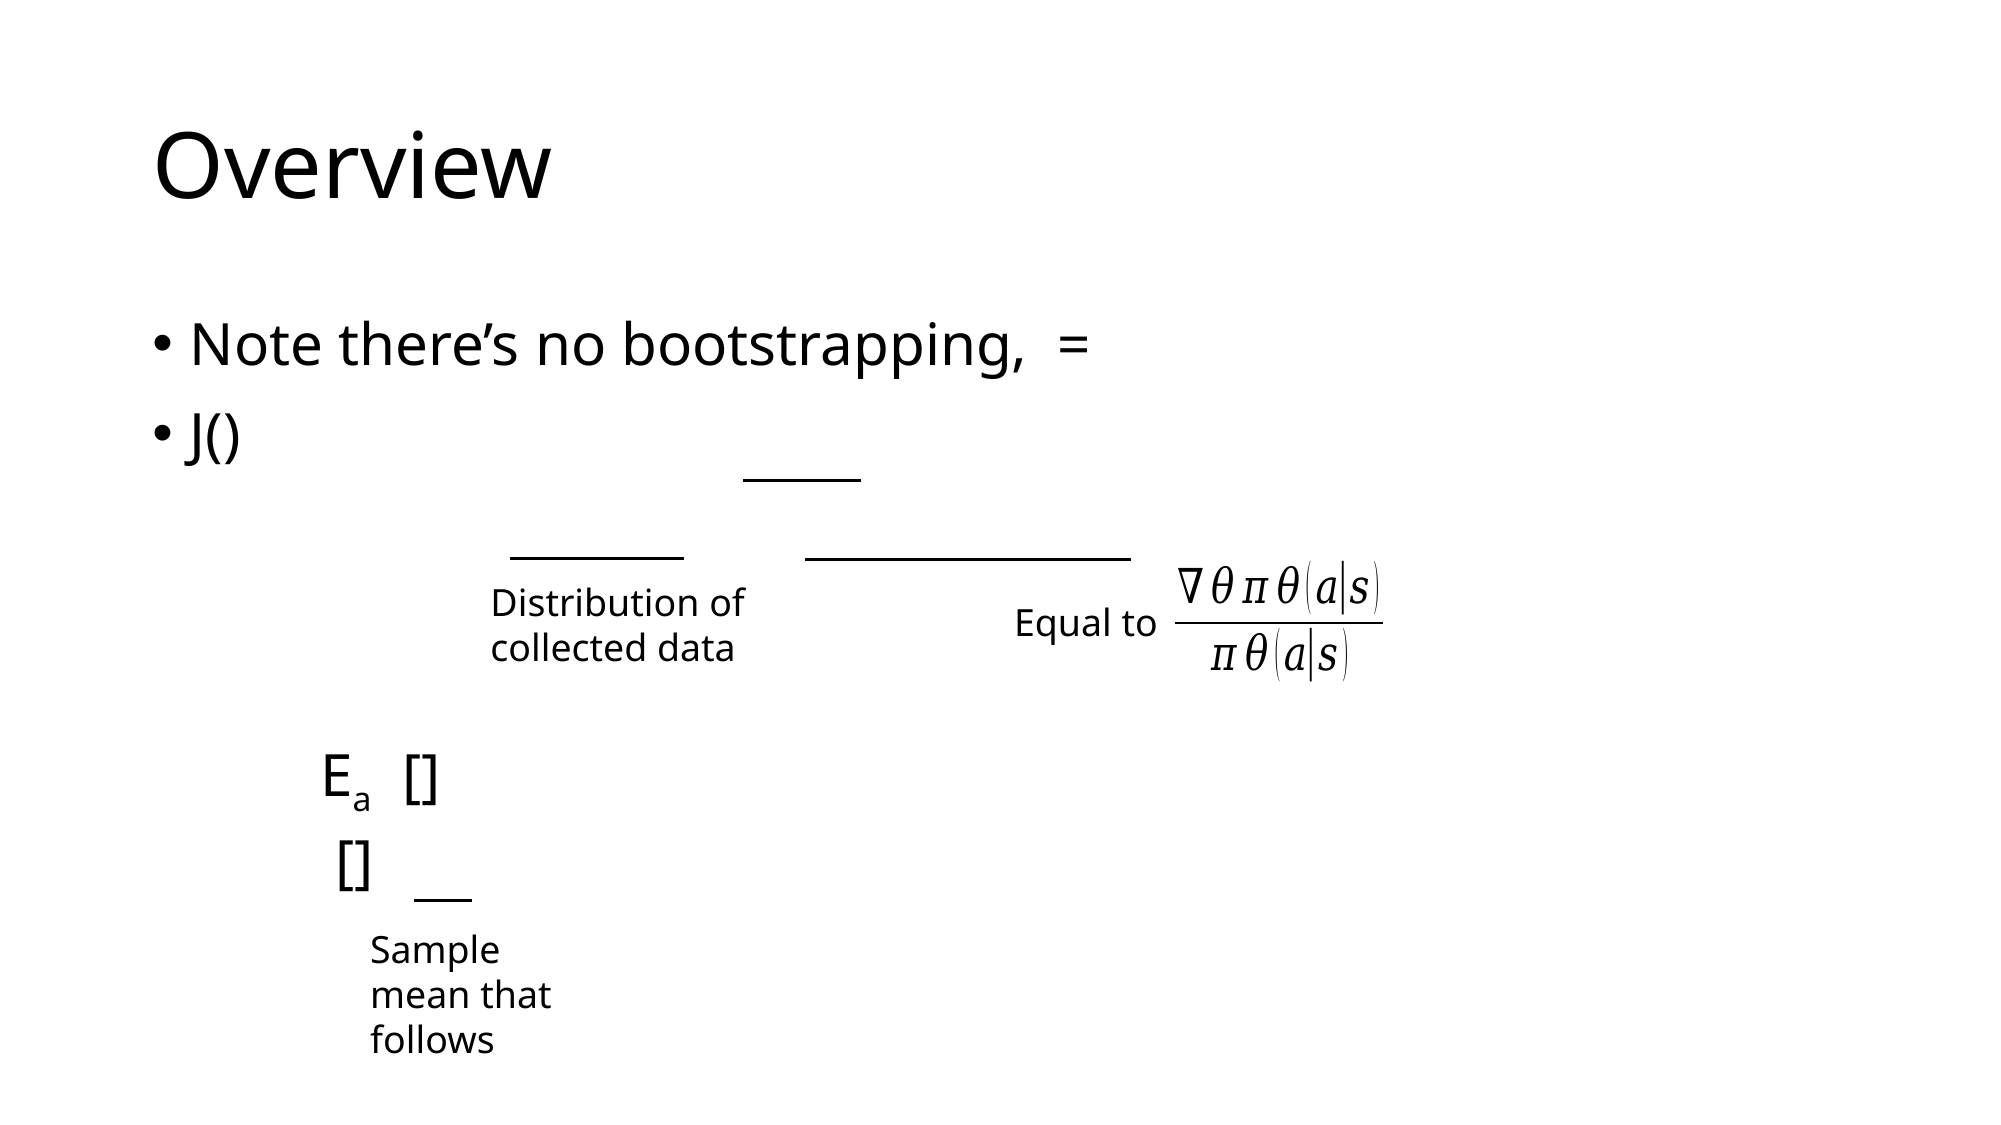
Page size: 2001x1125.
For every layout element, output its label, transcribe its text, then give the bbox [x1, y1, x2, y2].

text_box Distribution of collected data [475, 571, 806, 676]
title Overview [137, 59, 1863, 278]
text_box Equal to [999, 591, 1173, 651]
